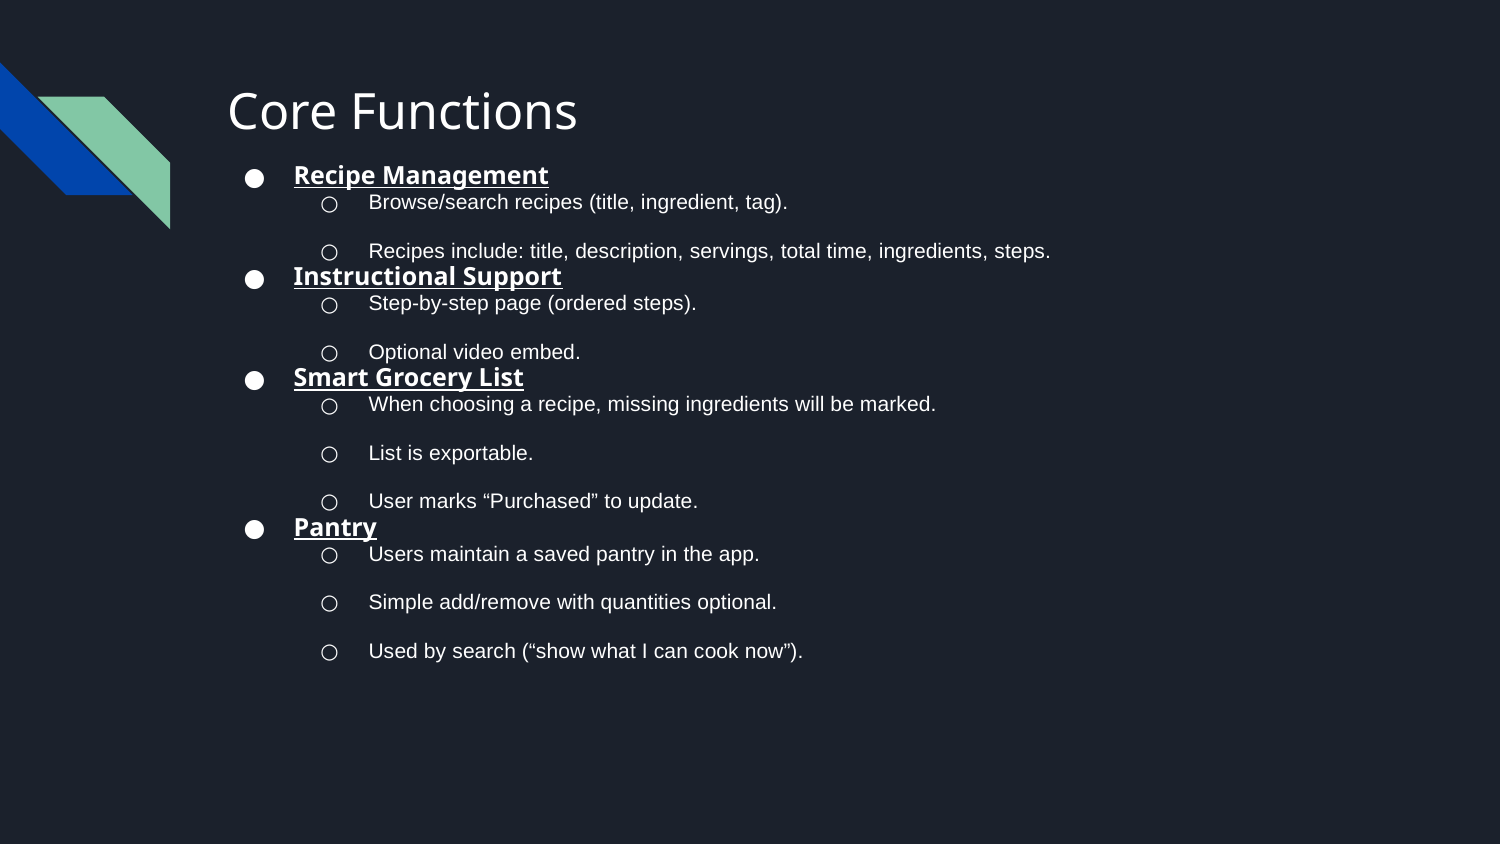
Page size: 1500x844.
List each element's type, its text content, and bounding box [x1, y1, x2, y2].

title Core Functions [212, 64, 1368, 146]
list Recipe Management Browse/search recipes (title, ingredient, tag). Recipes include: title, description, servings, total time, ingredients, steps. Instructional Support Step-by-step page (ordered steps). Optional video embed. Smart Grocery List When choosing a recipe, missing ingredients will be marked. List is exportable. User marks “Purchased” to update. Pantry Users maintain a saved pantry in the app. Simple add/remove with quantities optional. Used by search (“show what I can cook now”). [203, 146, 1419, 770]
